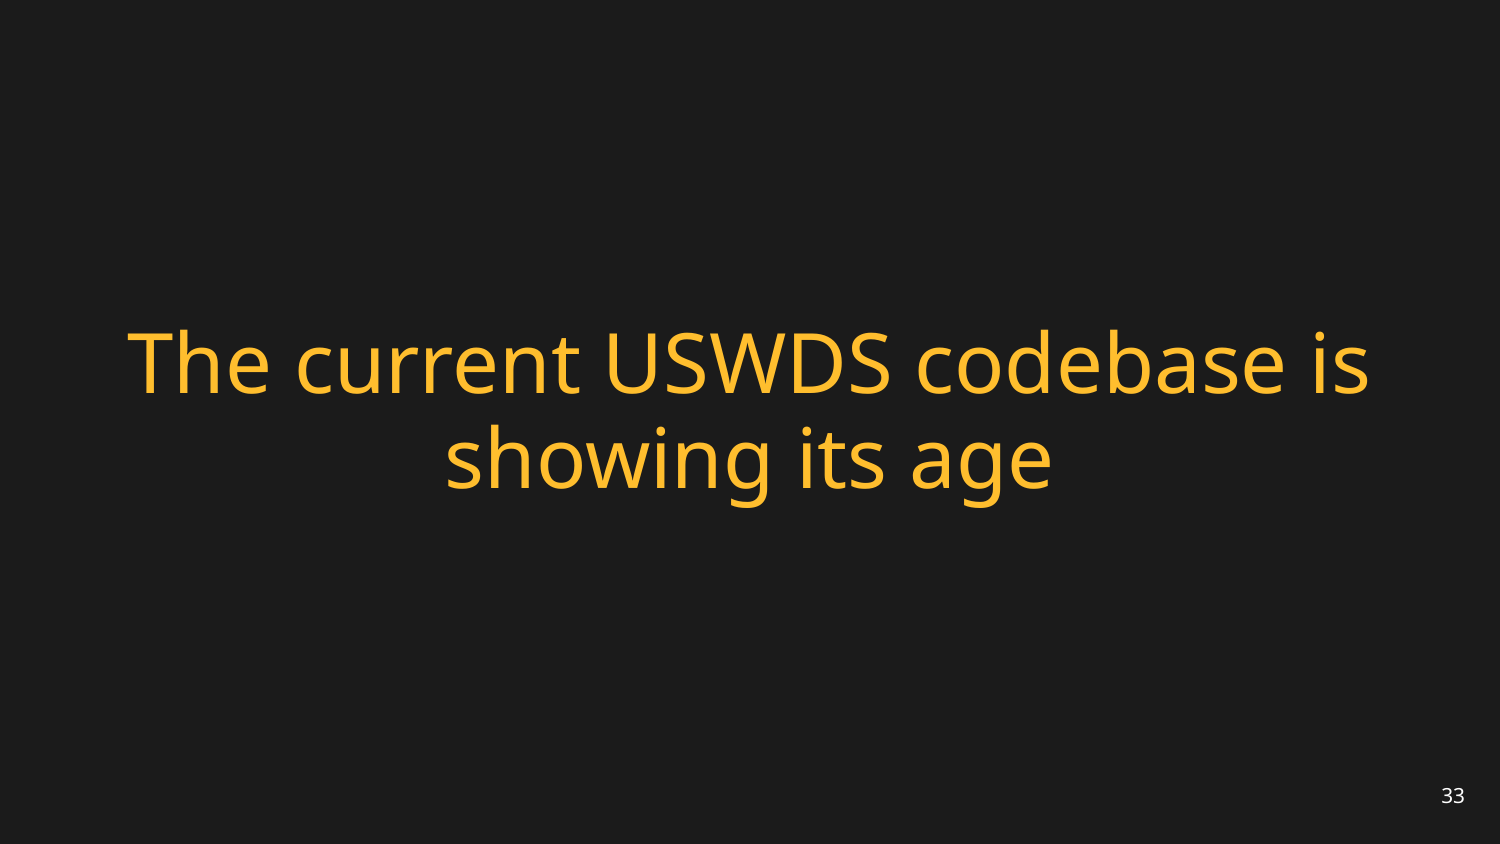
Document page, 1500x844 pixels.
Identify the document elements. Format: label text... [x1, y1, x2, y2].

title The current USWDS codebase is showing its age [51, 72, 1449, 753]
slide_number 33 [1389, 764, 1480, 830]
